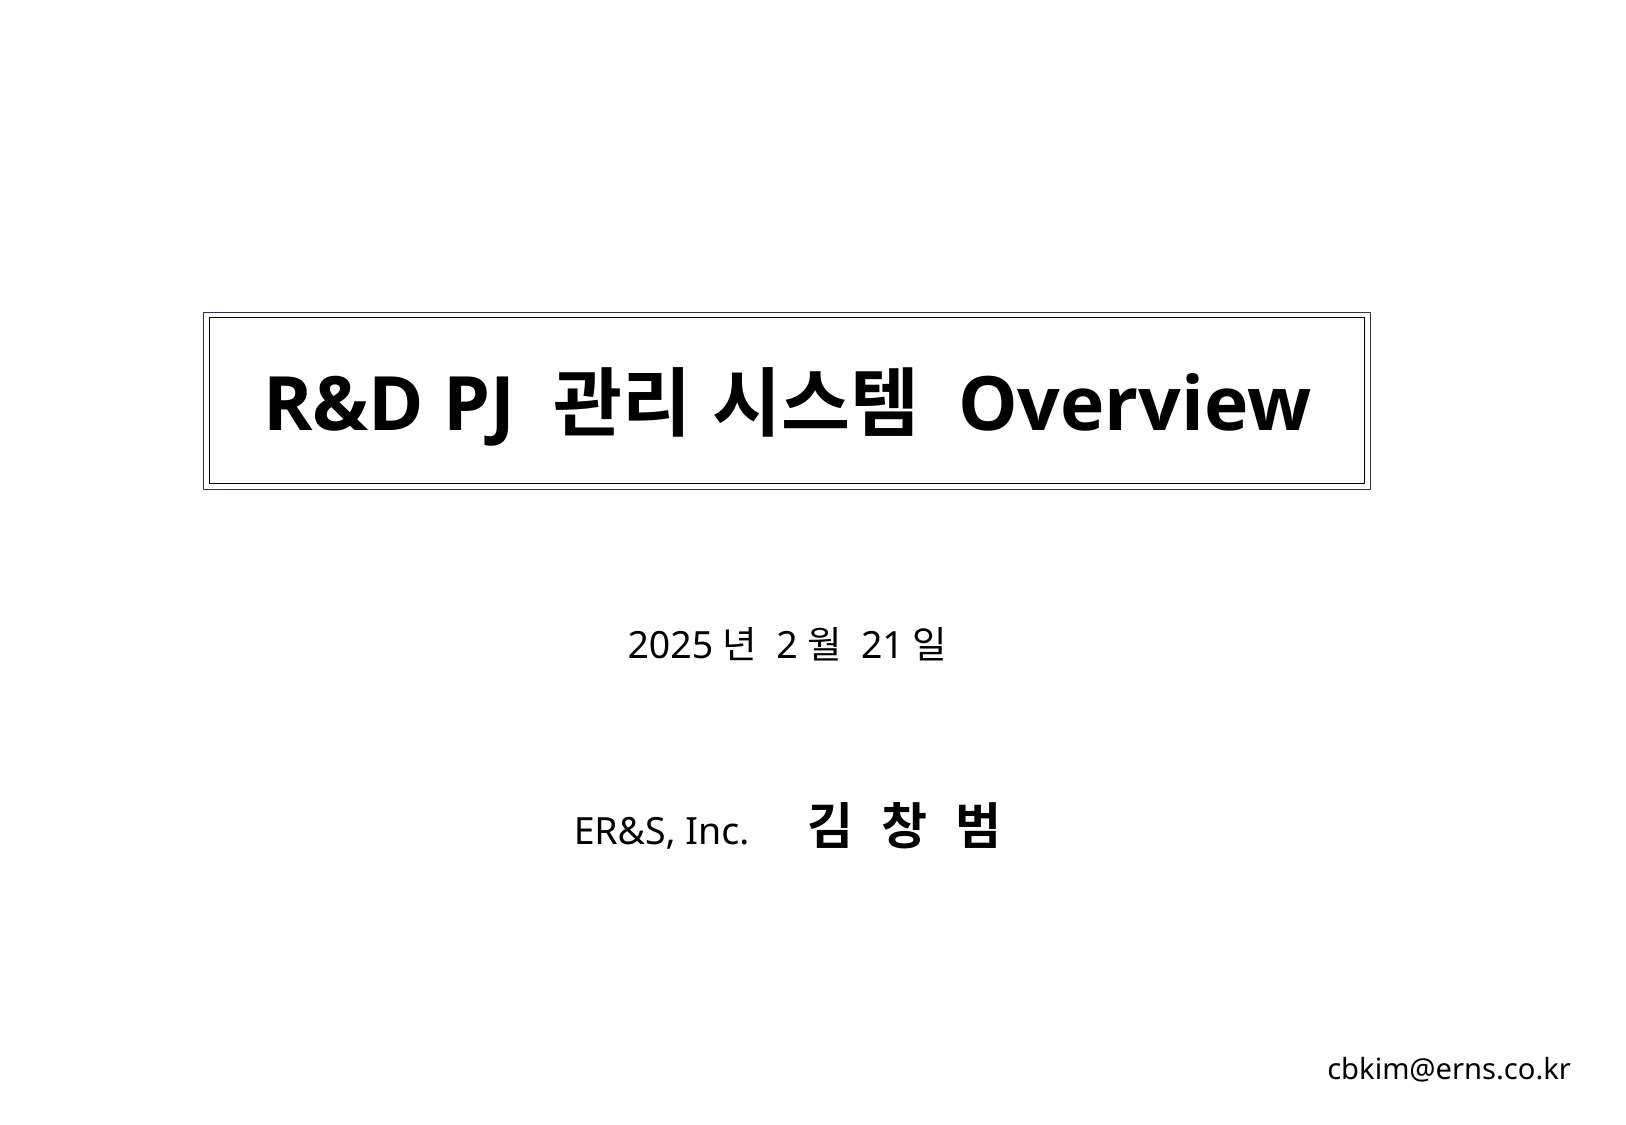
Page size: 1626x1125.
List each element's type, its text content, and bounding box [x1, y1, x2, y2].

title R&D PJ 관리 시스템 Overview [209, 317, 1365, 484]
text_box 2025년 2월 21일 [562, 613, 1012, 682]
text_box [202, 311, 1373, 492]
text_box cbkim@erns.co.kr [1312, 1042, 1590, 1093]
text_box ER&S, Inc. 김 창 범 [475, 787, 1099, 856]
